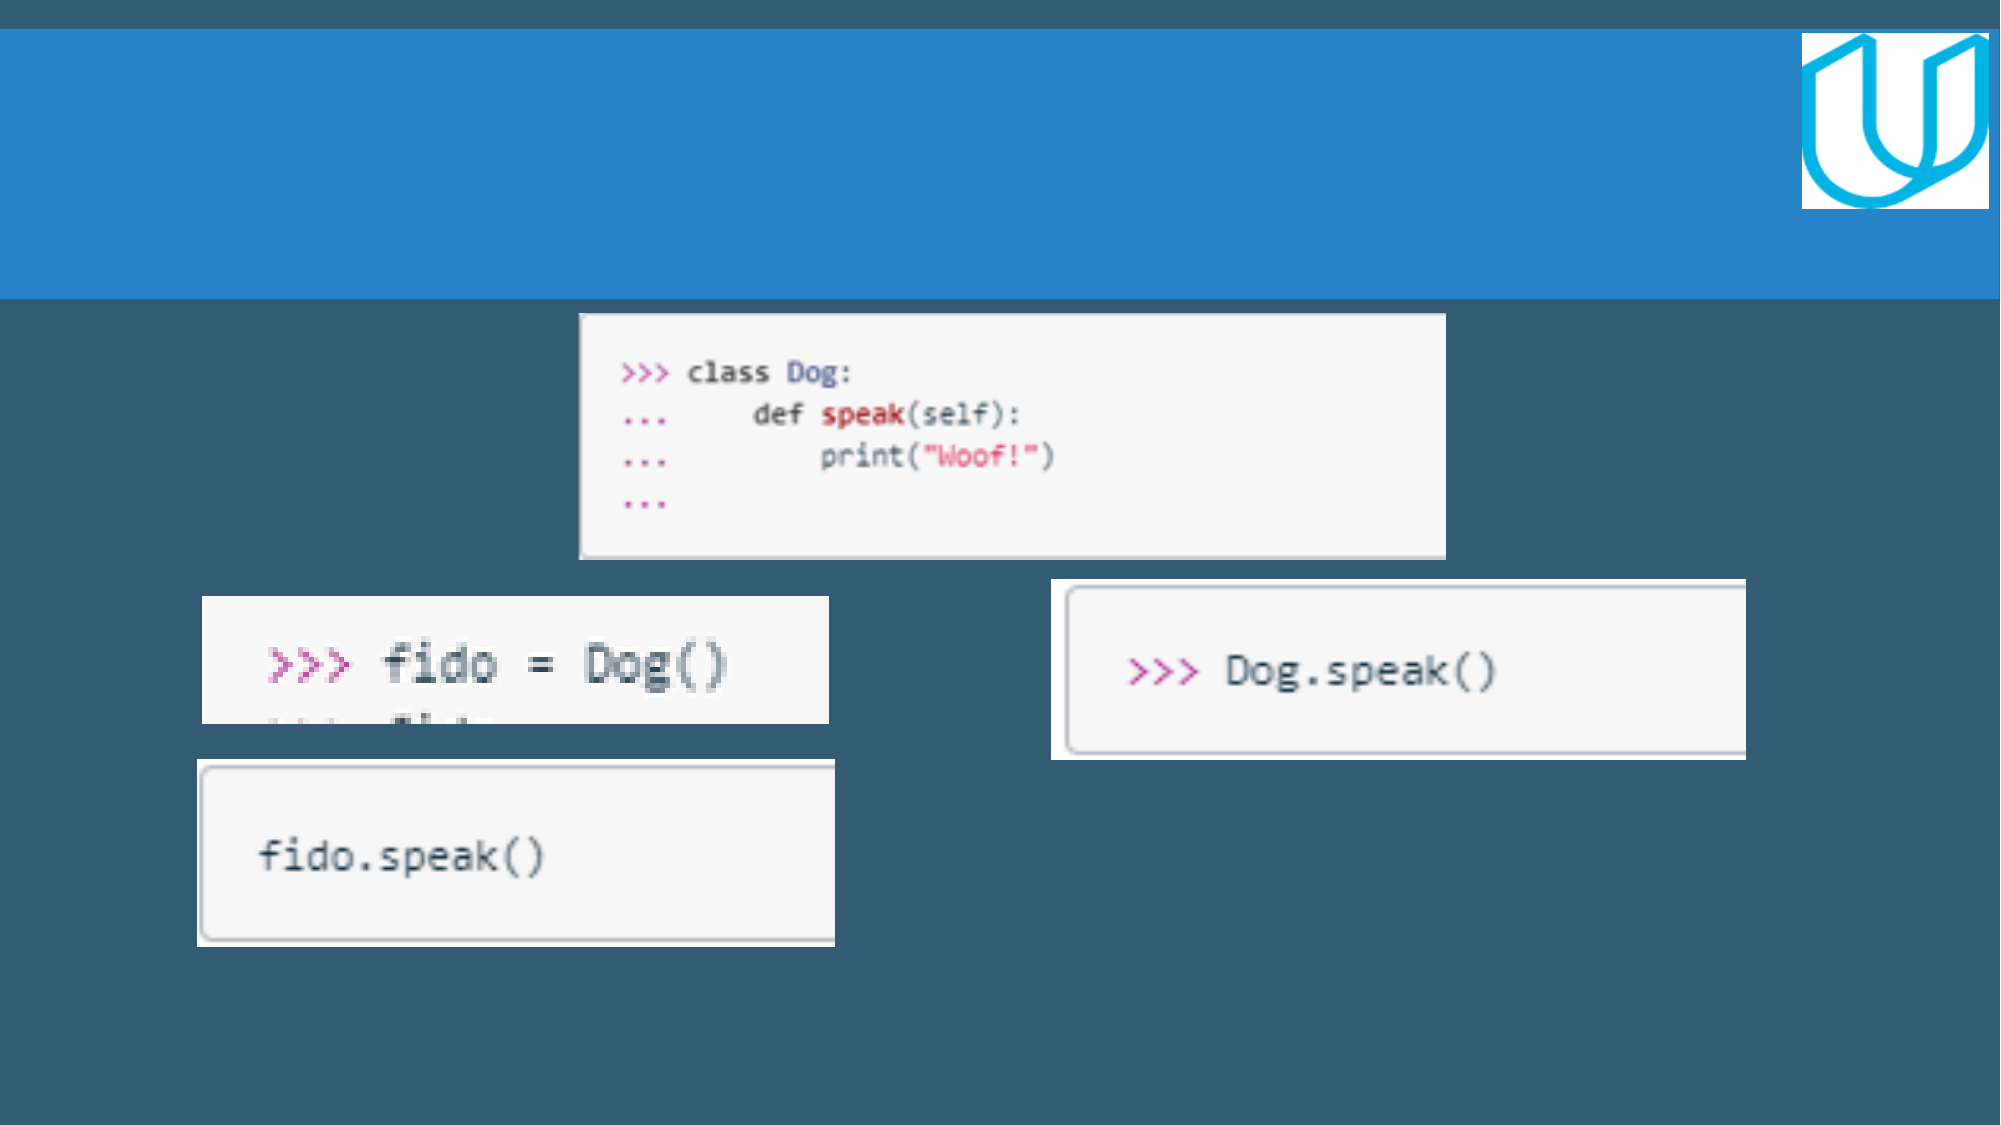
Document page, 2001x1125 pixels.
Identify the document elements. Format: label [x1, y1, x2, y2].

picture [1745, 27, 2000, 210]
picture [1933, 47, 1974, 167]
picture [1050, 579, 1746, 760]
picture [197, 759, 835, 948]
picture [202, 596, 830, 724]
picture [1816, 47, 1912, 197]
picture [577, 313, 1447, 561]
